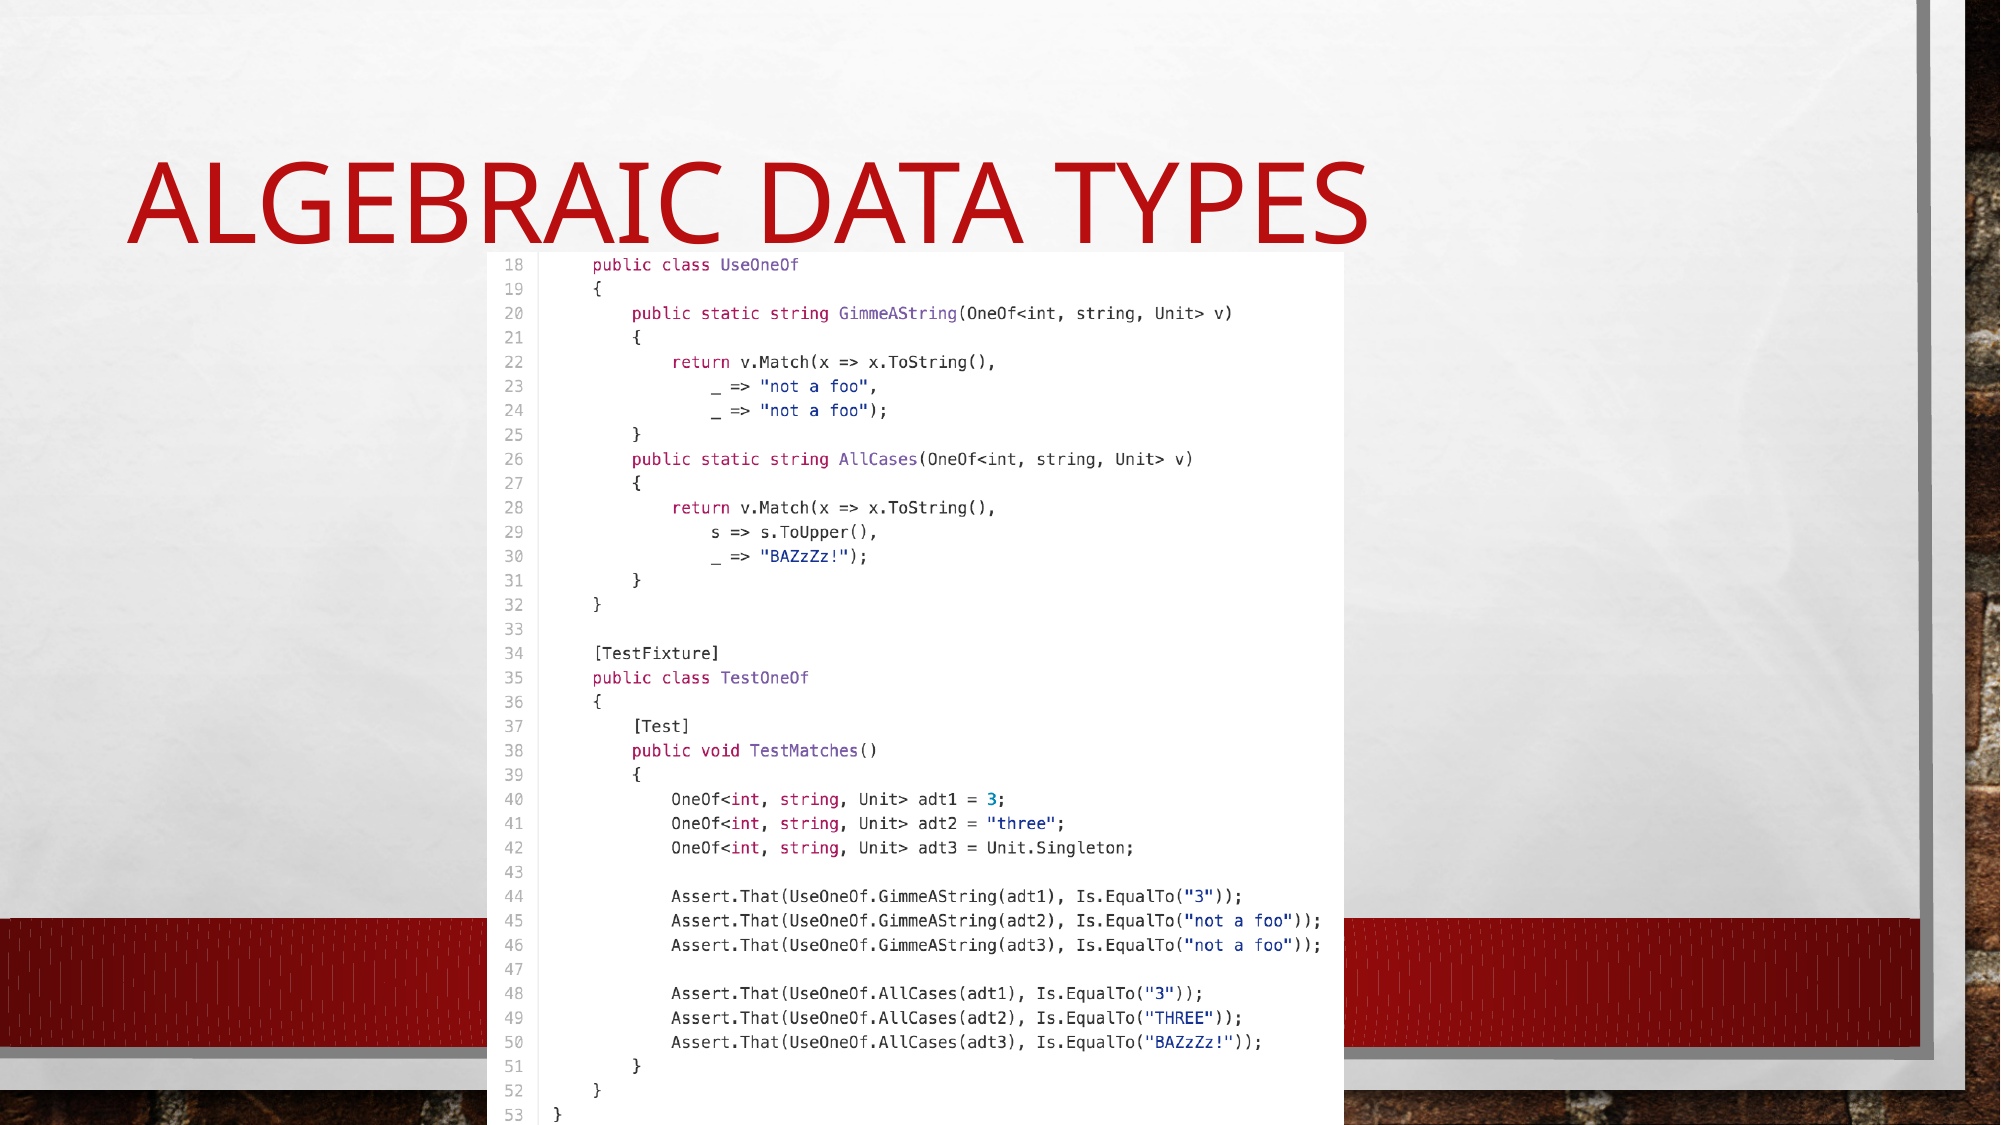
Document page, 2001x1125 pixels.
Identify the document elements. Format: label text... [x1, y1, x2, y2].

title Algebraic Data Types [112, 112, 1818, 302]
picture [0, 0, 2000, 1125]
